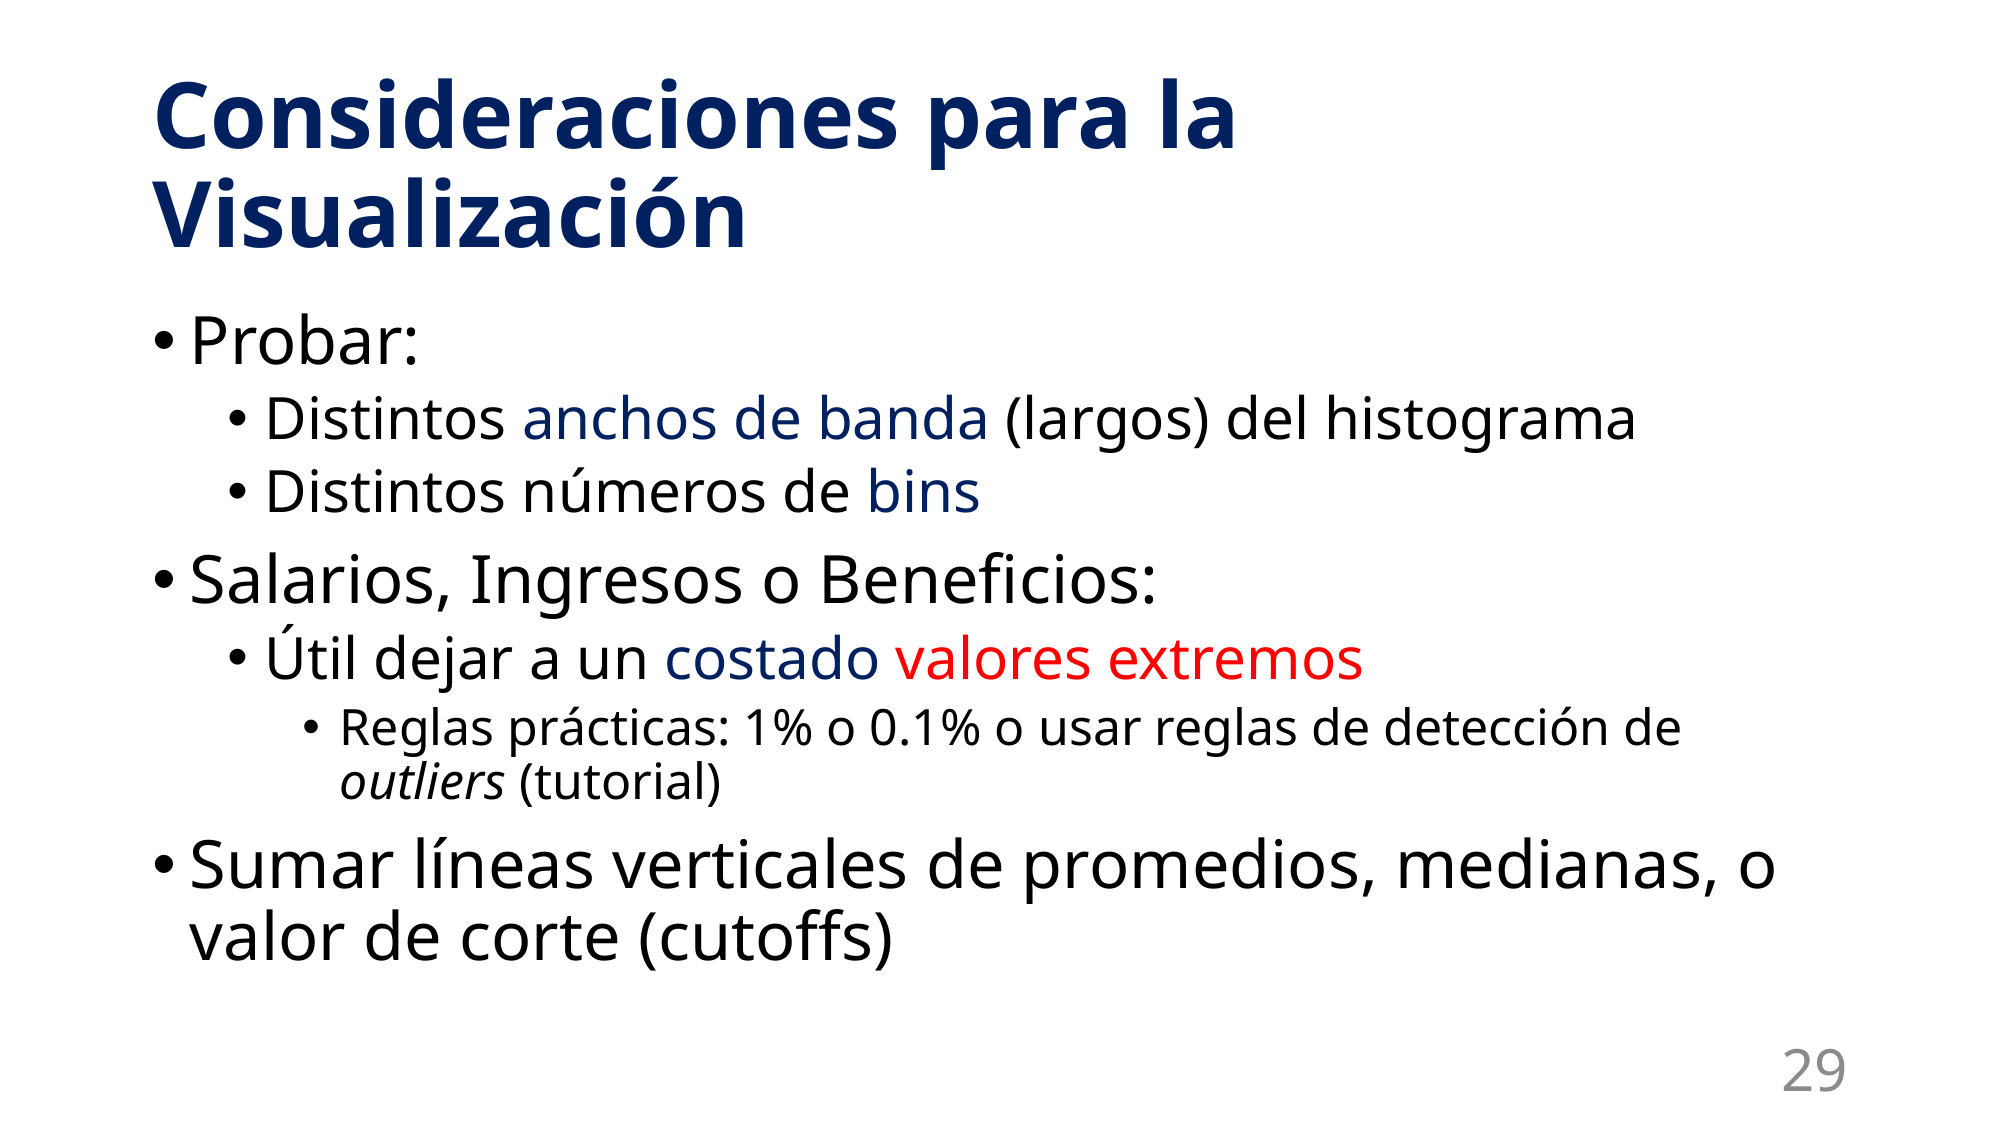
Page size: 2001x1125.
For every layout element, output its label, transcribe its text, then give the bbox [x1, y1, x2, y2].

slide_number 29 [1412, 1042, 1863, 1103]
list Probar: Distintos anchos de banda (largos) del histograma Distintos números de bins Salarios, Ingresos o Beneficios: Útil dejar a un costado valores extremos Reglas prácticas: 1% o 0.1% o usar reglas de detección de outliers (tutorial) Sumar líneas verticales de promedios, medianas, o valor de corte (cutoffs) [137, 299, 1863, 1014]
title Consideraciones para la Visualización [137, 59, 1863, 278]
